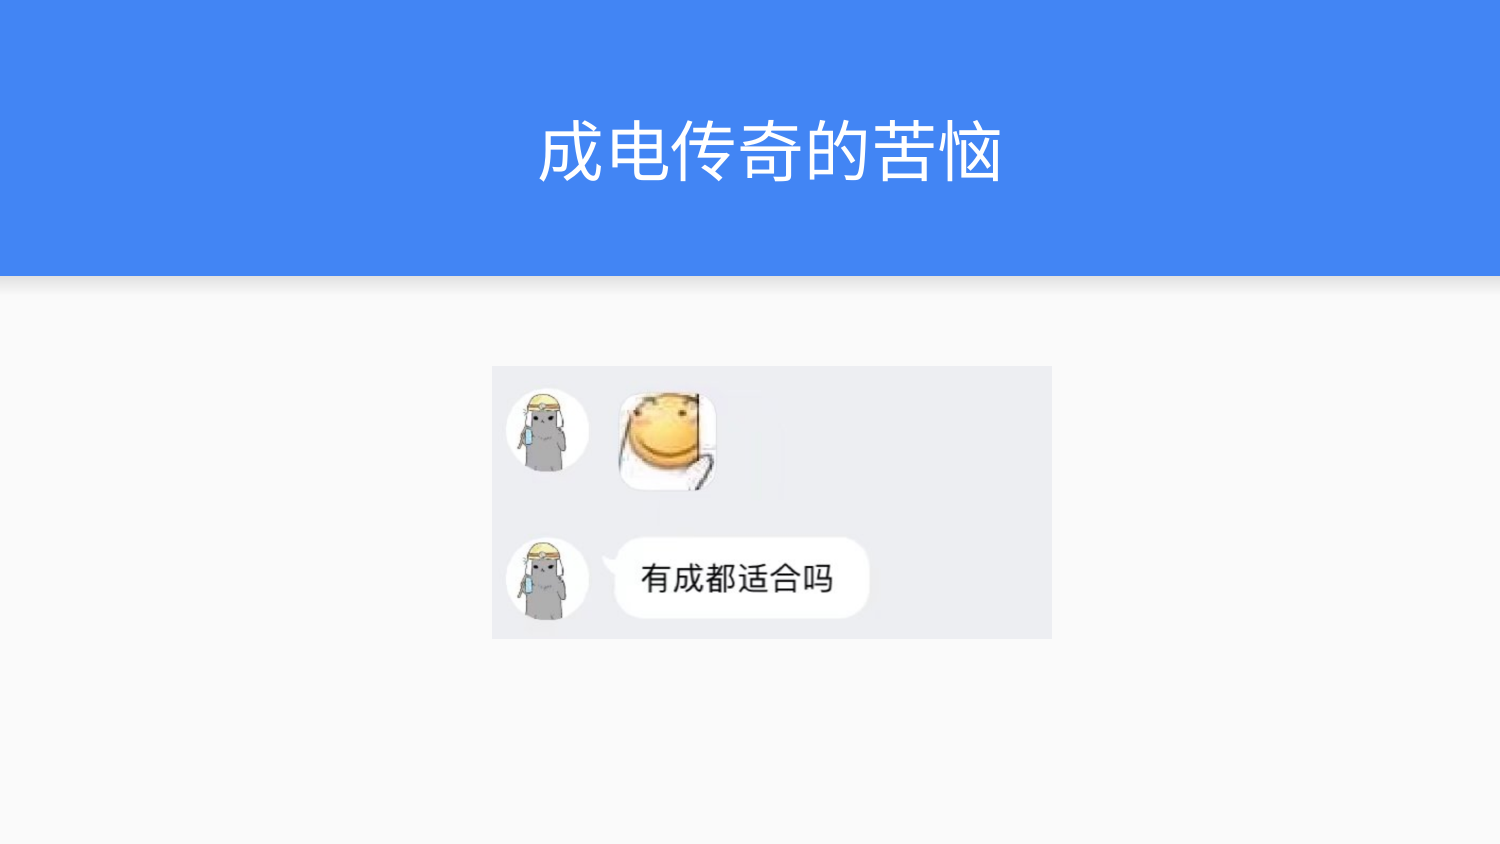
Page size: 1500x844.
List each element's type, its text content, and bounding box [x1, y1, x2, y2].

picture [491, 365, 1052, 639]
title 成电传奇的苦恼 [521, 80, 1022, 206]
